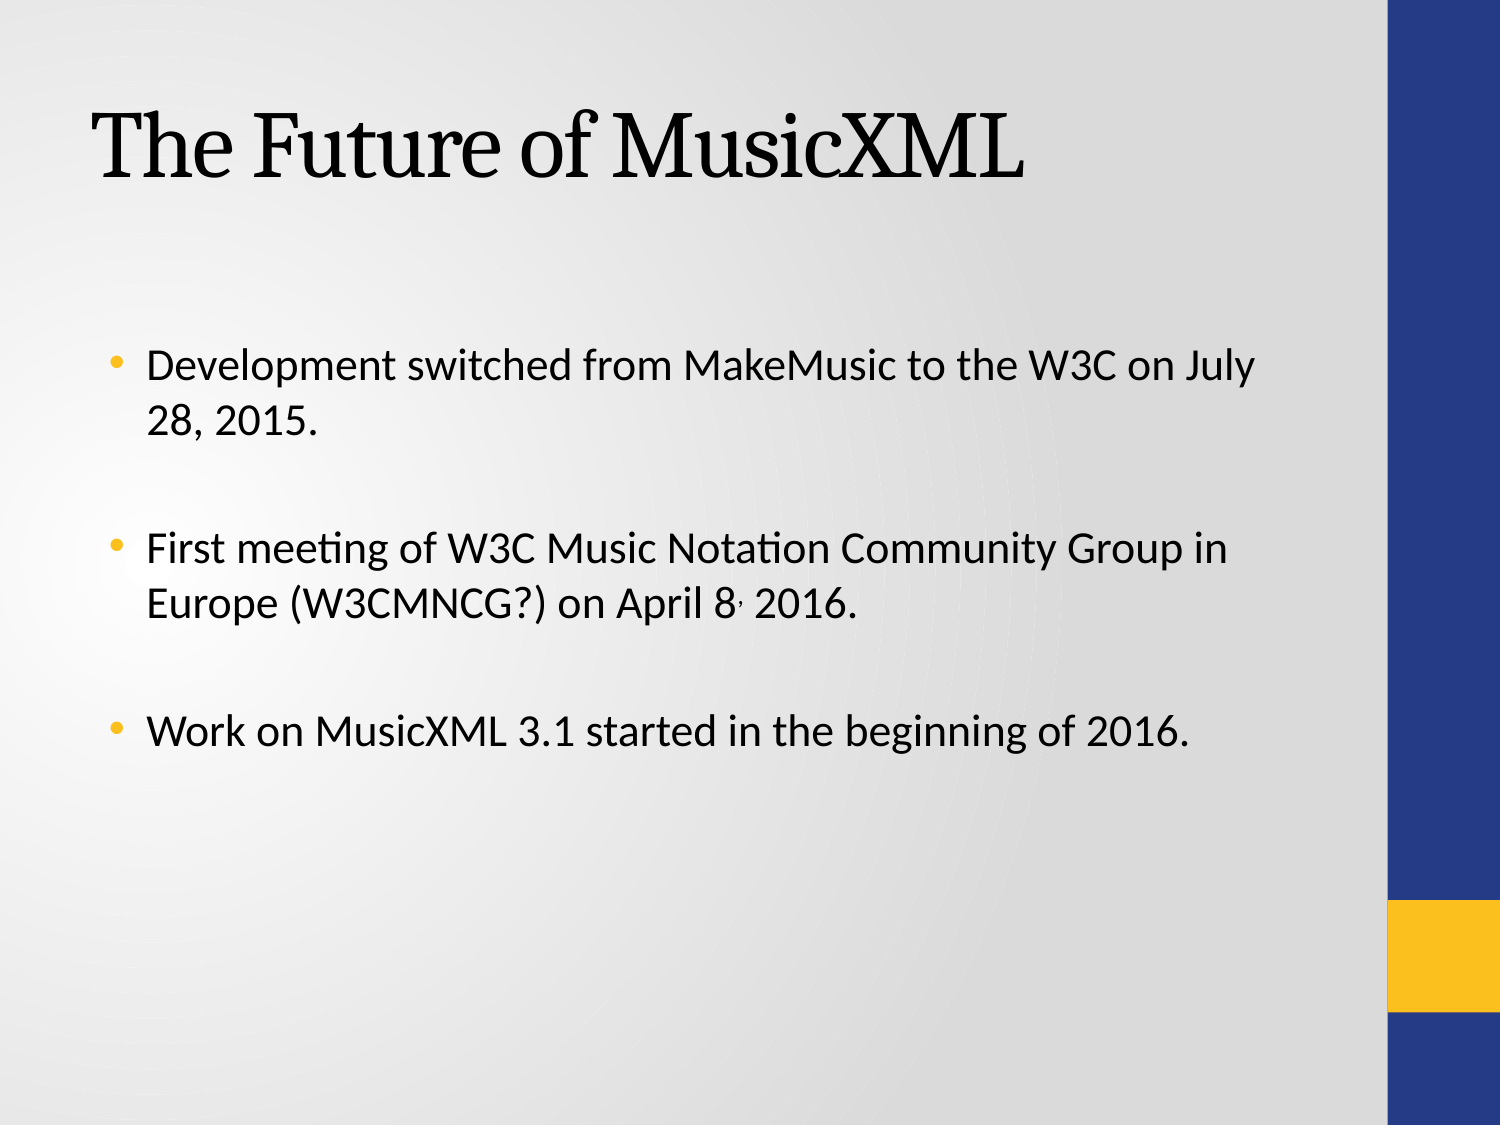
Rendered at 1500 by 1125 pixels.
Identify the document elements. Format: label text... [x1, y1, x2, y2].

list Development switched from MakeMusic to the W3C on July 28, 2015. First meeting of W3C Music Notation Community Group in Europe (W3CMNCG?) on April 8, 2016. Work on MusicXML 3.1 started in the beginning of 2016. [75, 262, 1325, 998]
title The Future of MusicXML [75, 45, 1325, 233]
